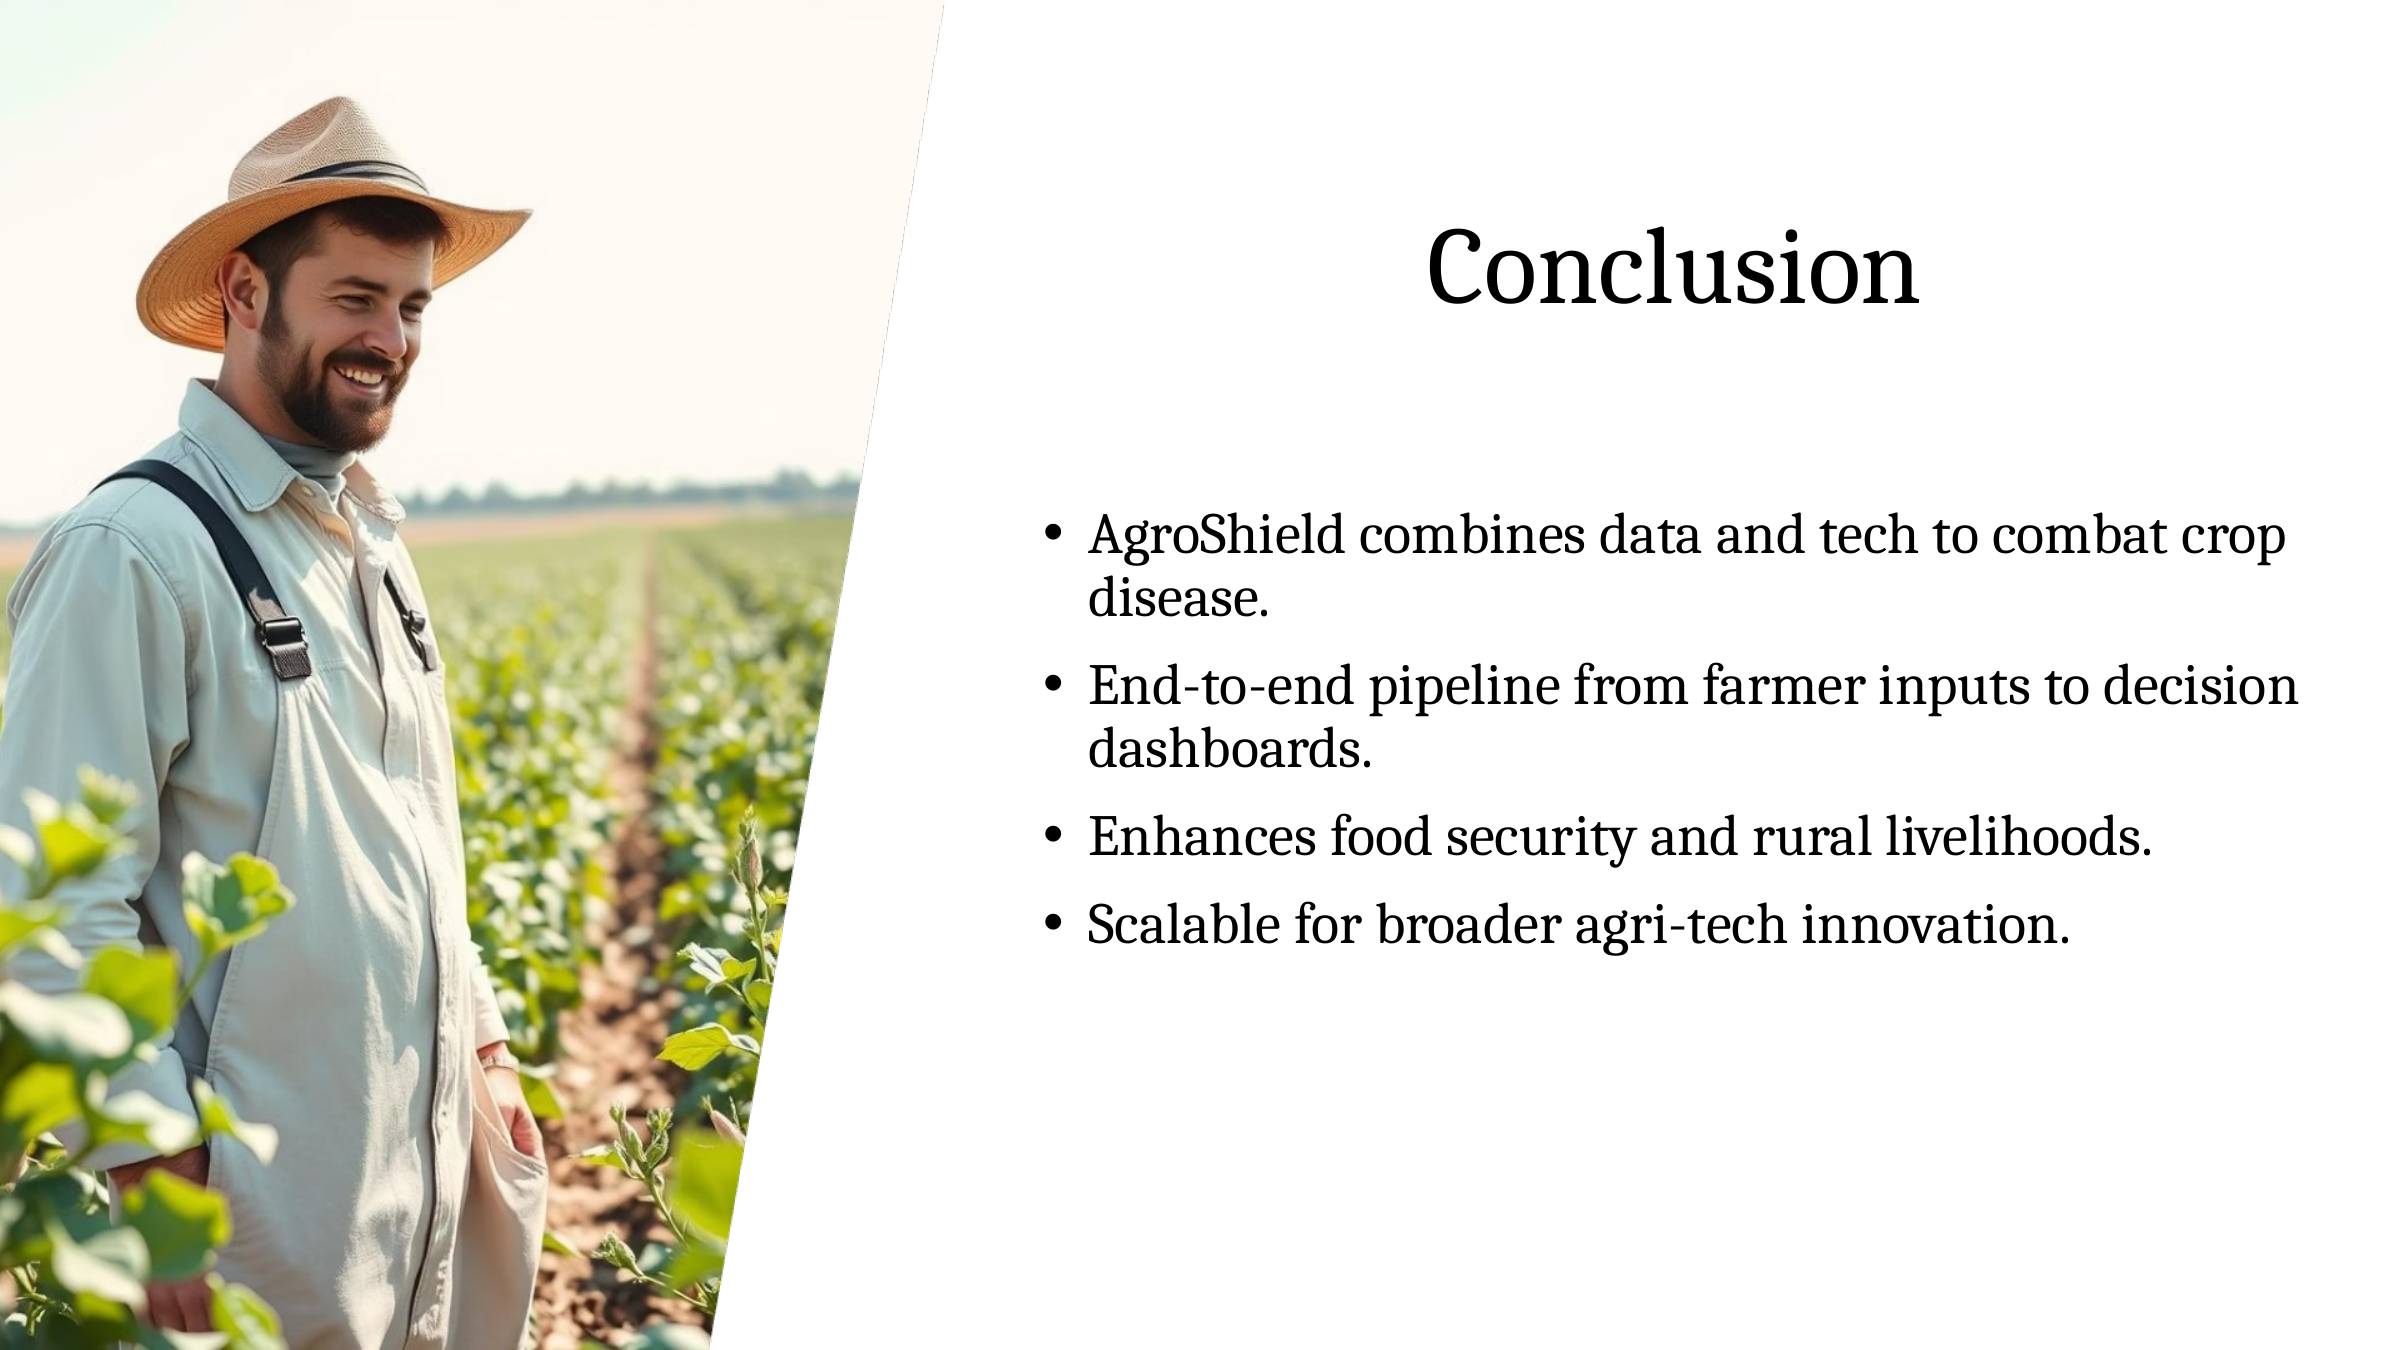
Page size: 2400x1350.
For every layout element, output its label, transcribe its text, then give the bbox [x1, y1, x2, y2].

text_box Conclusion [1097, 200, 2253, 389]
picture [0, 0, 945, 1350]
text_box AgroShield combines data and tech to combat crop disease. End-to-end pipeline from farmer inputs to decision dashboards. Enhances food security and rural livelihoods. Scalable for broader agri-tech innovation. [1028, 496, 2322, 1030]
